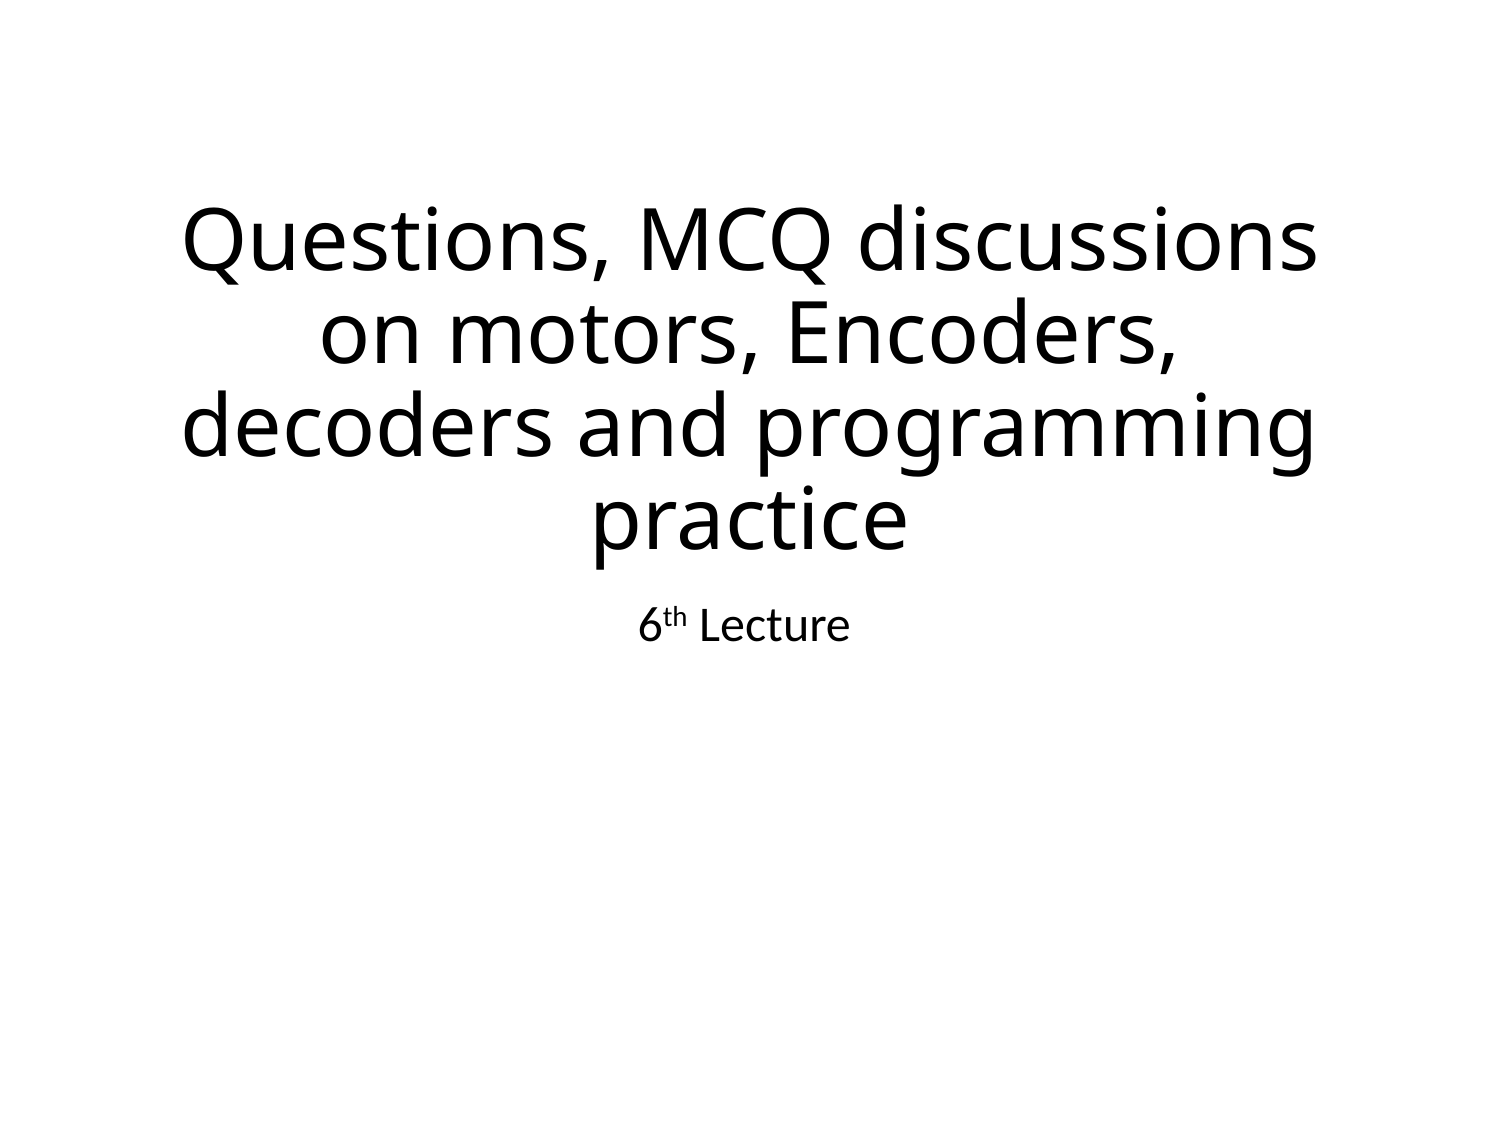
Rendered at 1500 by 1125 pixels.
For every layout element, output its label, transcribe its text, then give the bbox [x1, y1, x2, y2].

subtitle 6th Lecture [187, 590, 1313, 863]
title Questions, MCQ discussions on motors, Encoders, decoders and programming practice [112, 184, 1388, 576]
